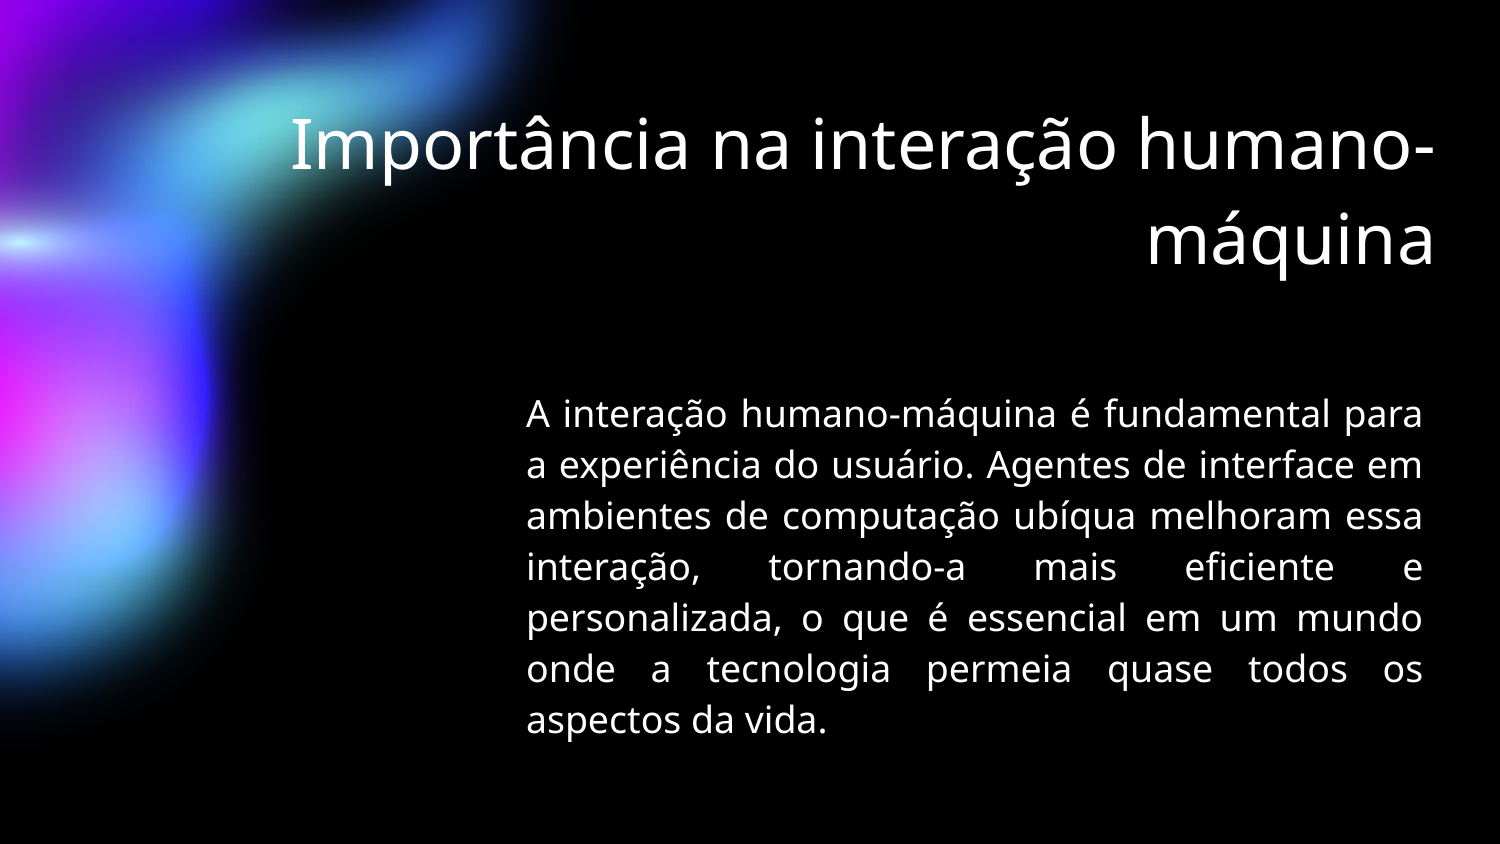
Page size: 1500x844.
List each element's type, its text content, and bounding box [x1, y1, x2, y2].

picture [0, 0, 1491, 844]
title Importância na interação humano-máquina [275, 79, 1452, 302]
subtitle A interação humano-máquina é fundamental para a experiência do usuário. Agentes de interface em ambientes de computação ubíqua melhoram essa interação, tornando-a mais eficiente e personalizada, o que é essencial em um mundo onde a tecnologia permeia quase todos os aspectos da vida. [473, 312, 1439, 760]
